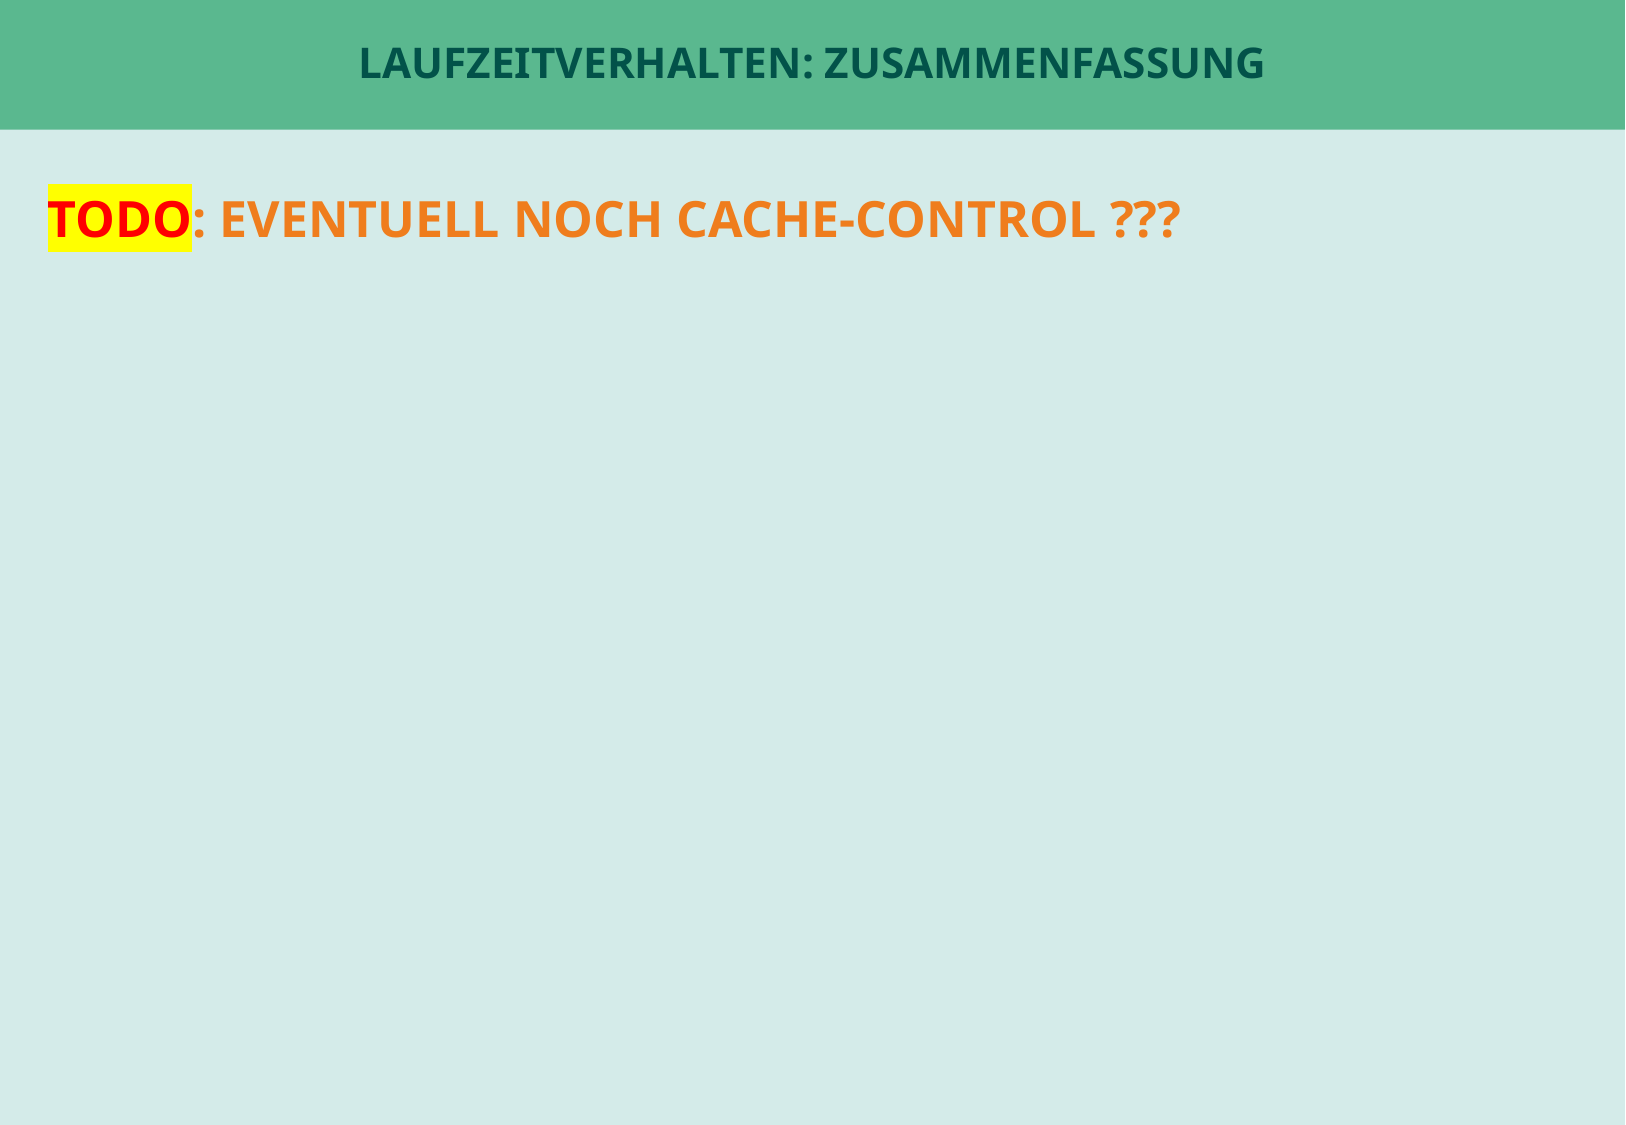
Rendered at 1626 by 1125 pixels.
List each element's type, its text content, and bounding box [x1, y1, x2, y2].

title Laufzeitverhalten: Zusammenfassung [0, 0, 1625, 130]
text_box TODO: EVENTUELL NOCH CACHE-CONTROL ??? [33, 168, 1557, 255]
